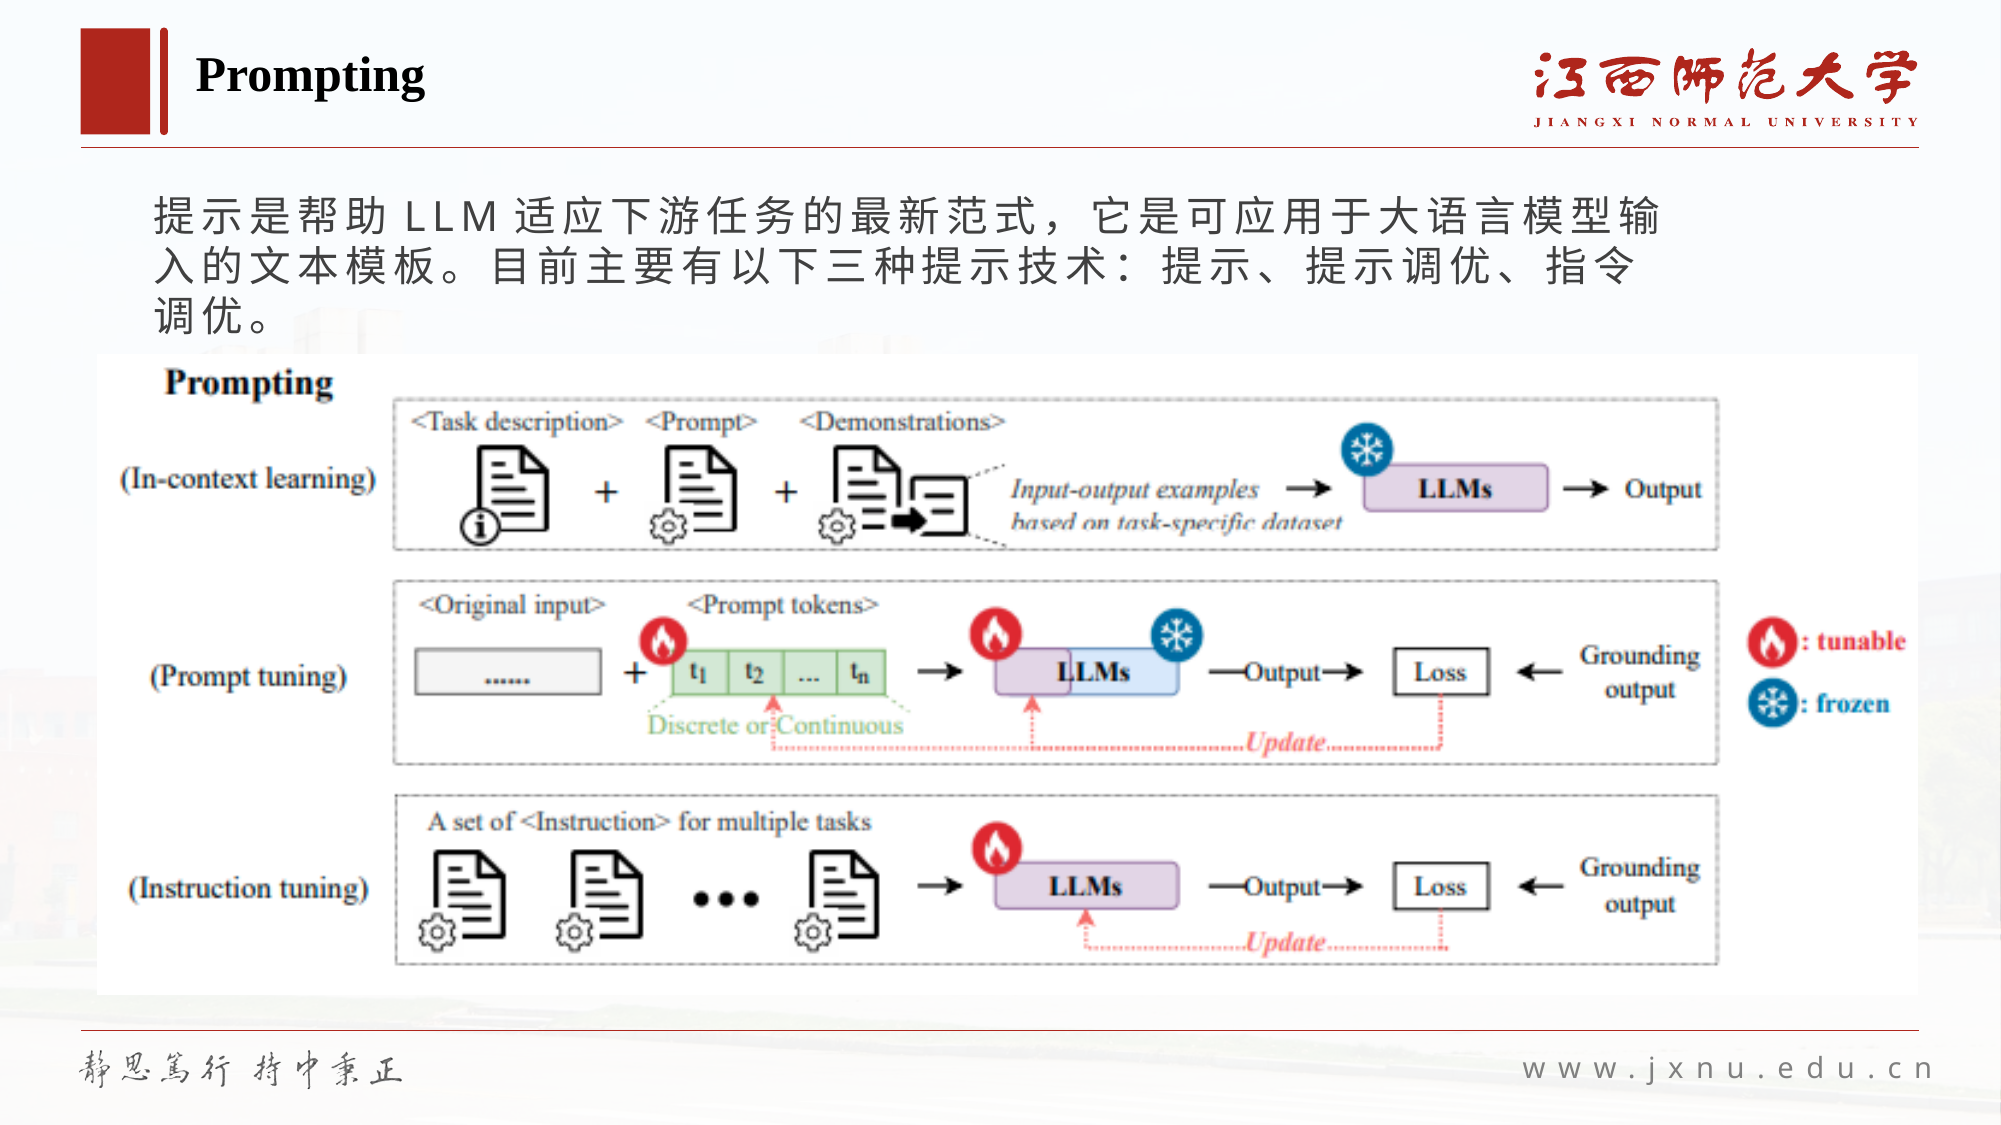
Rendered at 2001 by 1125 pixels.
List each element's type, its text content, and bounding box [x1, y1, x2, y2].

text_box 提示是帮助LLM适应下游任务的最新范式，它是可应用于大语言模型输入的文本模板。目前主要有以下三种提示技术：提示、提示调优、指令调优。 [139, 182, 1688, 332]
picture [97, 354, 1918, 995]
picture [56, 1031, 422, 1093]
title Prompting [180, 40, 1426, 141]
